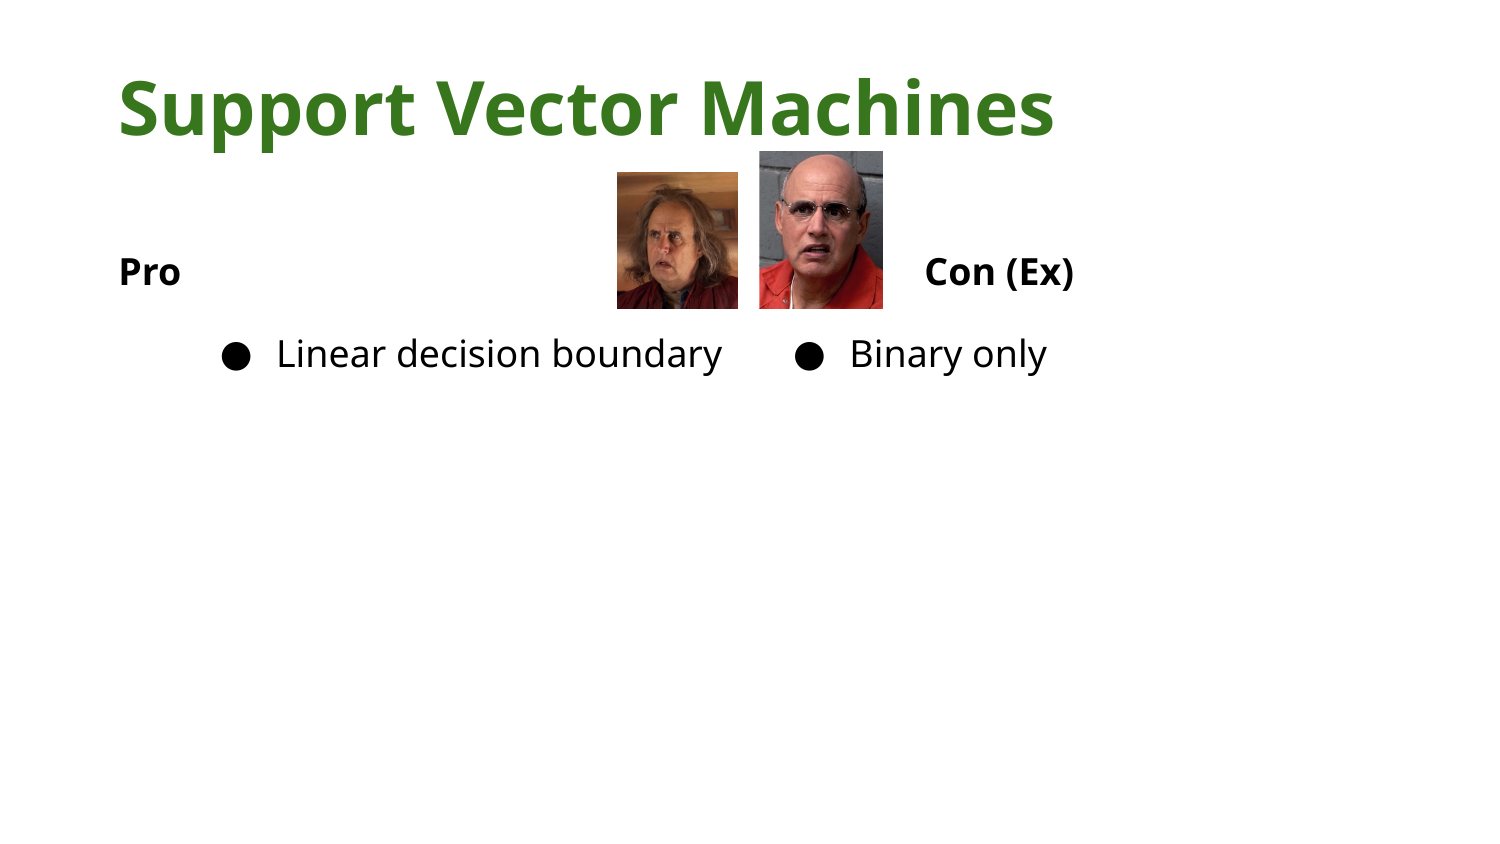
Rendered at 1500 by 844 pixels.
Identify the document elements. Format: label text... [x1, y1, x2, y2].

list Binary only [759, 308, 1398, 762]
list Con (Ex) [887, 206, 1398, 308]
list Linear decision boundary [103, 308, 738, 762]
picture [759, 150, 884, 309]
title Support Vector Machines [103, 44, 1398, 208]
list Pro [103, 206, 611, 308]
picture [616, 172, 739, 309]
